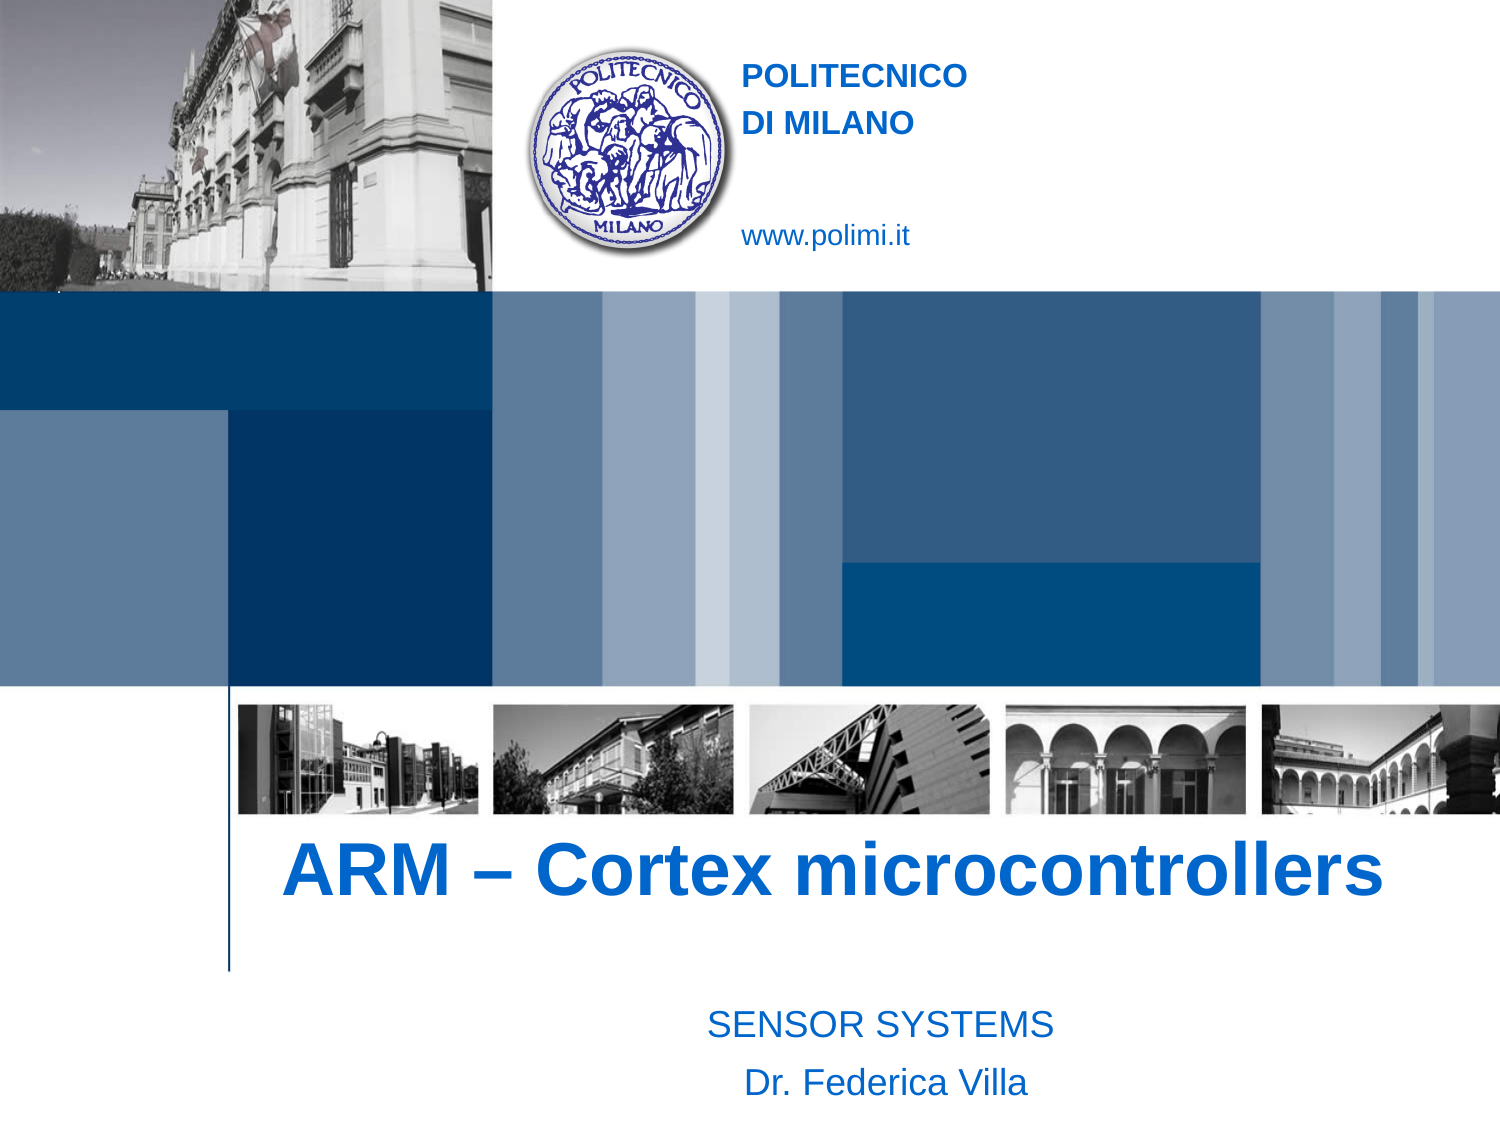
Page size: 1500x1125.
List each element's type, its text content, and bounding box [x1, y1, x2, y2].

text_box ARM – Cortex microcontrollers SENSOR SYSTEMS Dr. Federica Villa [281, 820, 1481, 1103]
picture [0, 0, 1500, 985]
